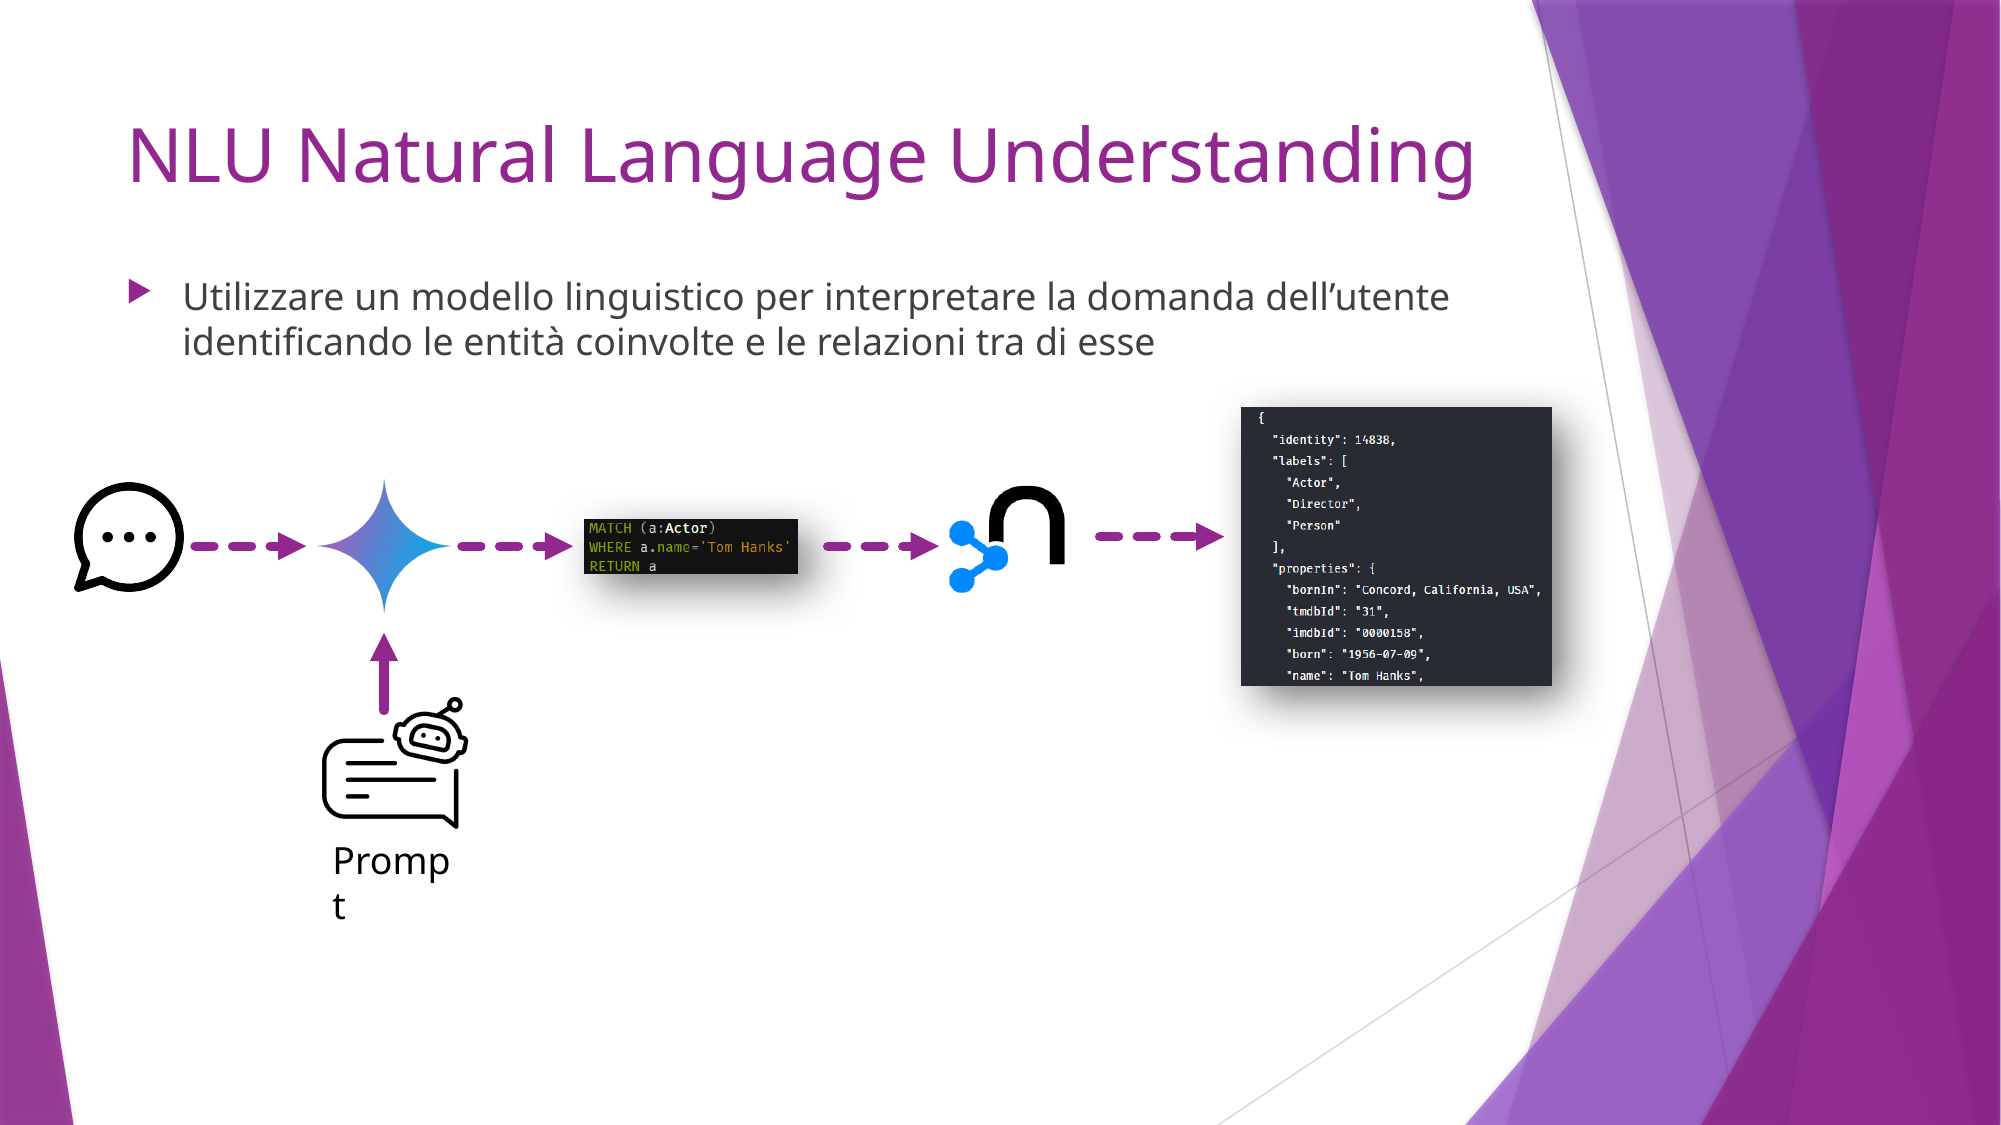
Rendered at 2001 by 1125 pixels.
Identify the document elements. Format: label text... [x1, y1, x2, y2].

title NLU Natural Language Understanding [111, 99, 1522, 265]
picture [317, 479, 451, 613]
list Utilizzare un modello linguistico per interpretare la domanda dell’utente identificando le entità coinvolte e le relazioni tra di esse [111, 265, 1522, 902]
picture [583, 518, 798, 574]
picture [1240, 406, 1553, 686]
picture [317, 688, 471, 843]
picture [73, 481, 184, 592]
picture [938, 465, 1081, 608]
text_box Prompt [317, 829, 479, 934]
